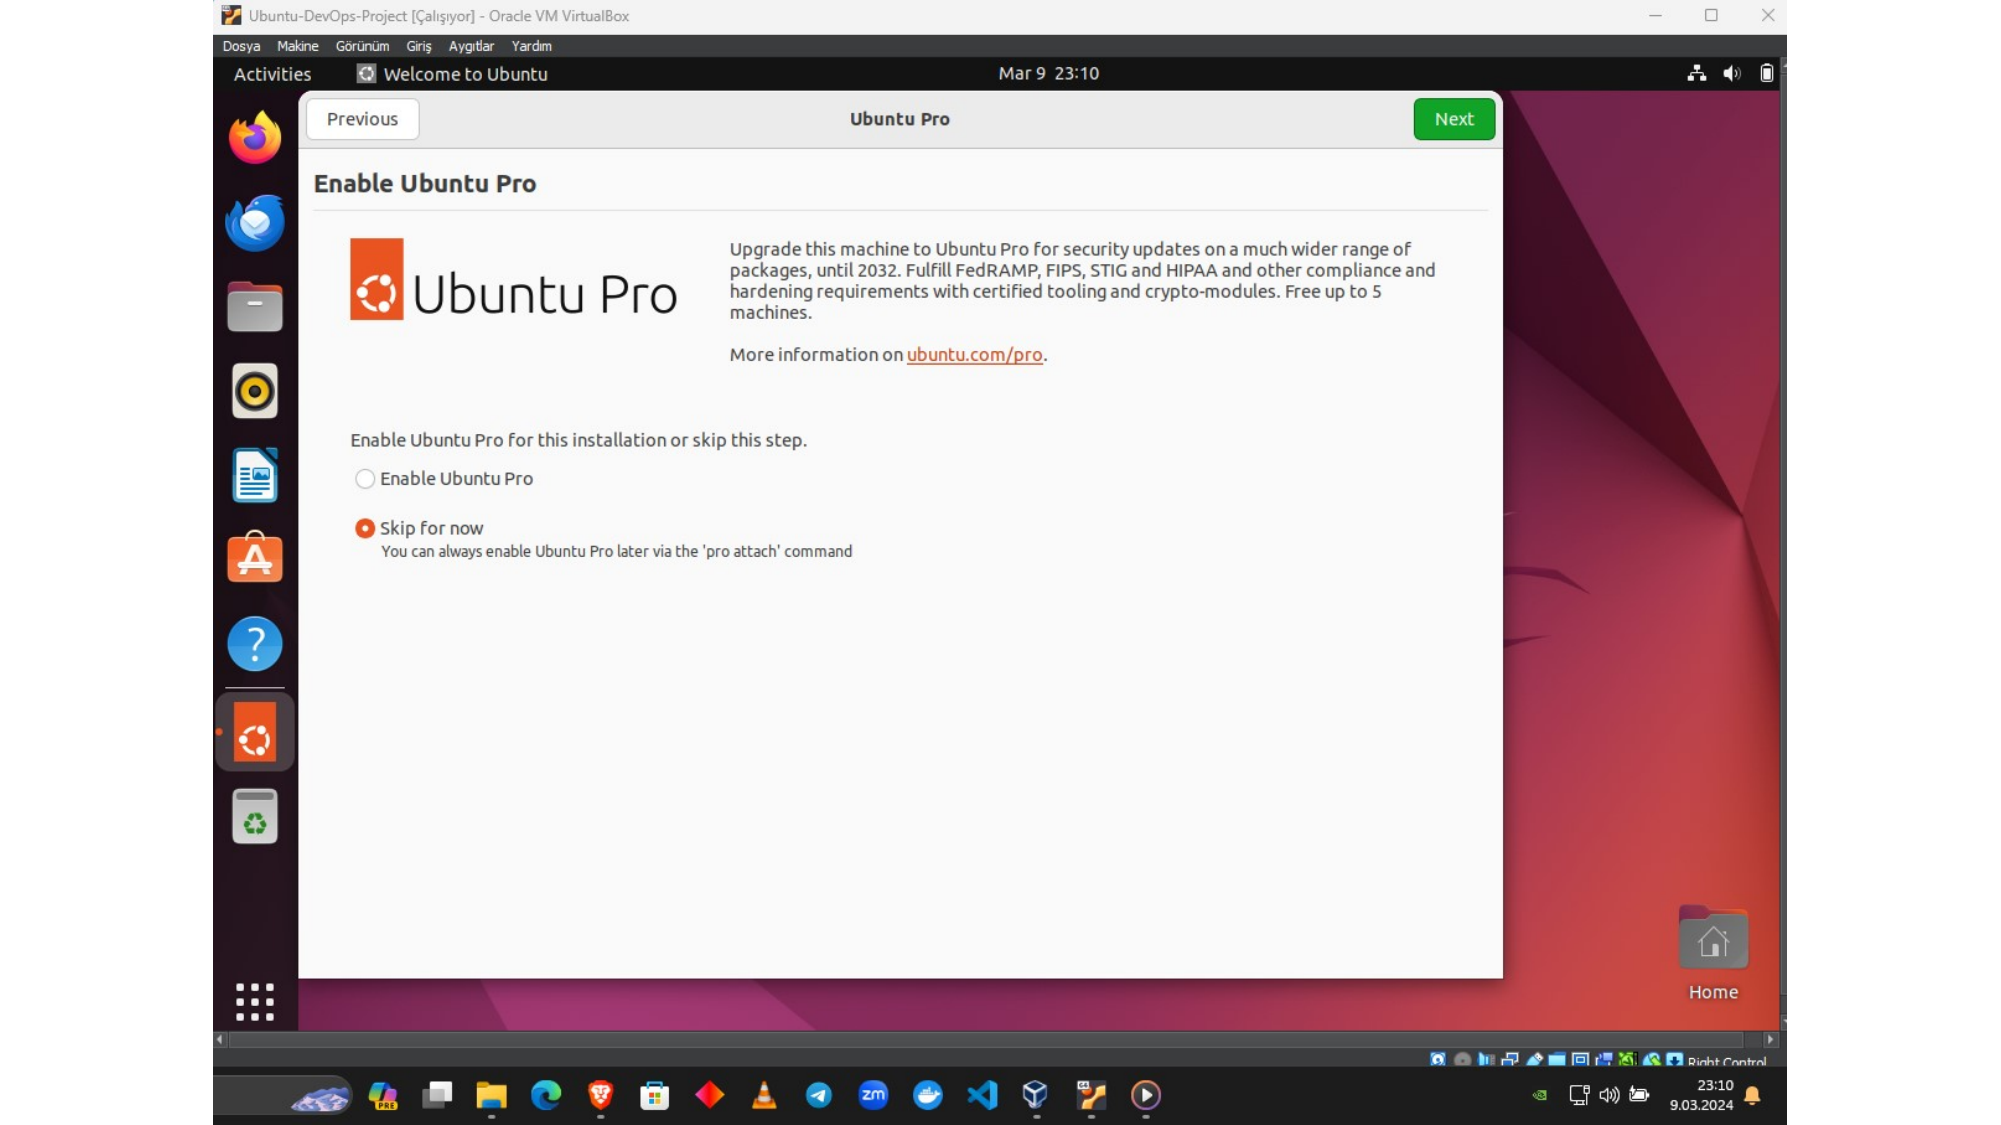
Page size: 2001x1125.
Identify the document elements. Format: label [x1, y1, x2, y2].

picture [213, 0, 1787, 1125]
